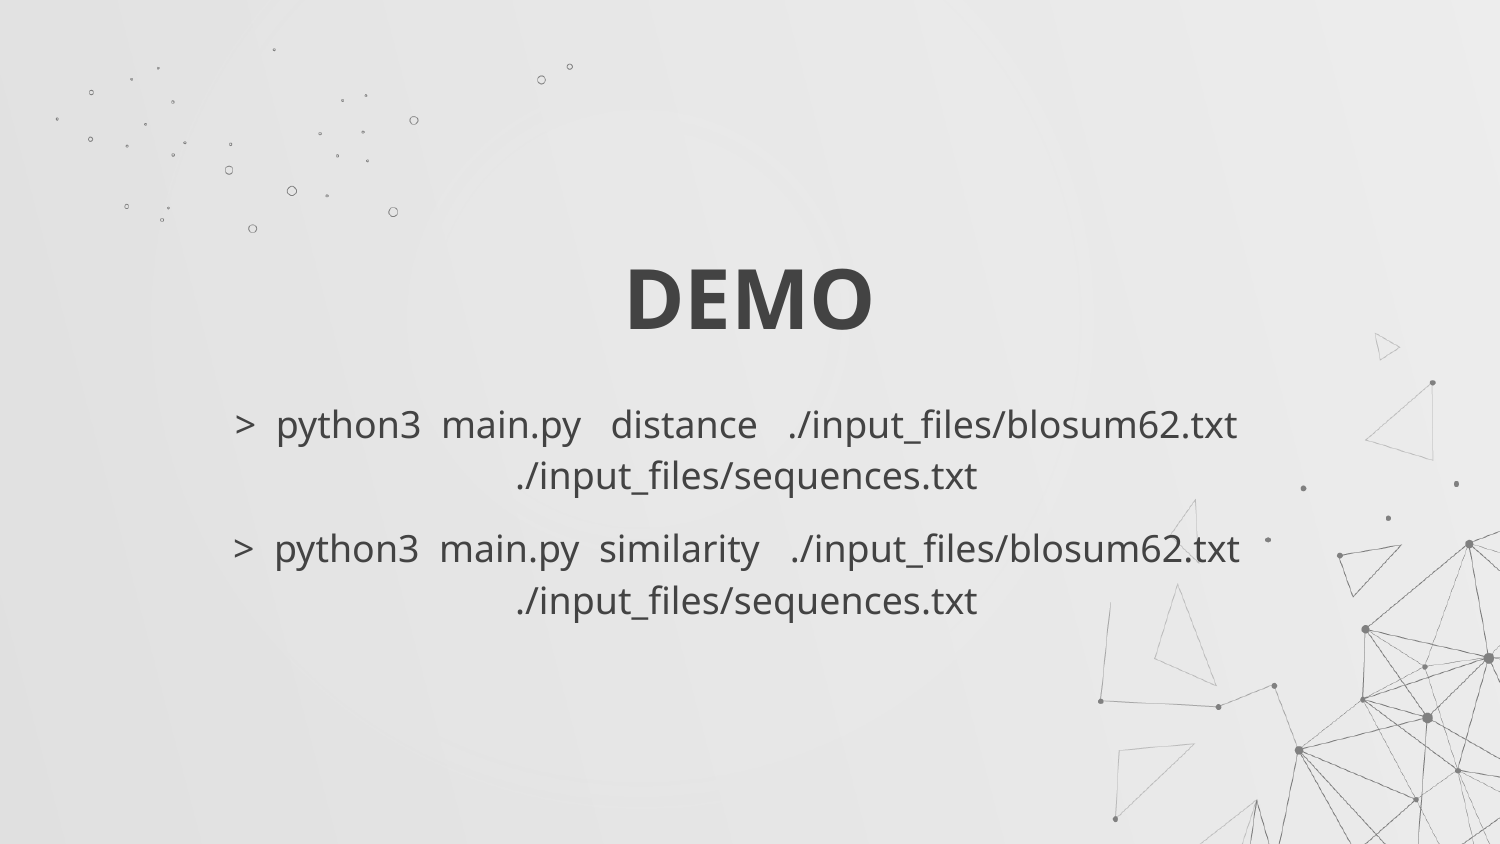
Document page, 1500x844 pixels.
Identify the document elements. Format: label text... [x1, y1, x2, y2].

title DEMO [182, 231, 1318, 327]
picture [0, 0, 1500, 844]
list > python3 main.py distance ./input_files/blosum62.txt ./input_files/sequences.txt > python3 main.py similarity ./input_files/blosum62.txt ./input_files/sequences.txt [69, 379, 1424, 817]
